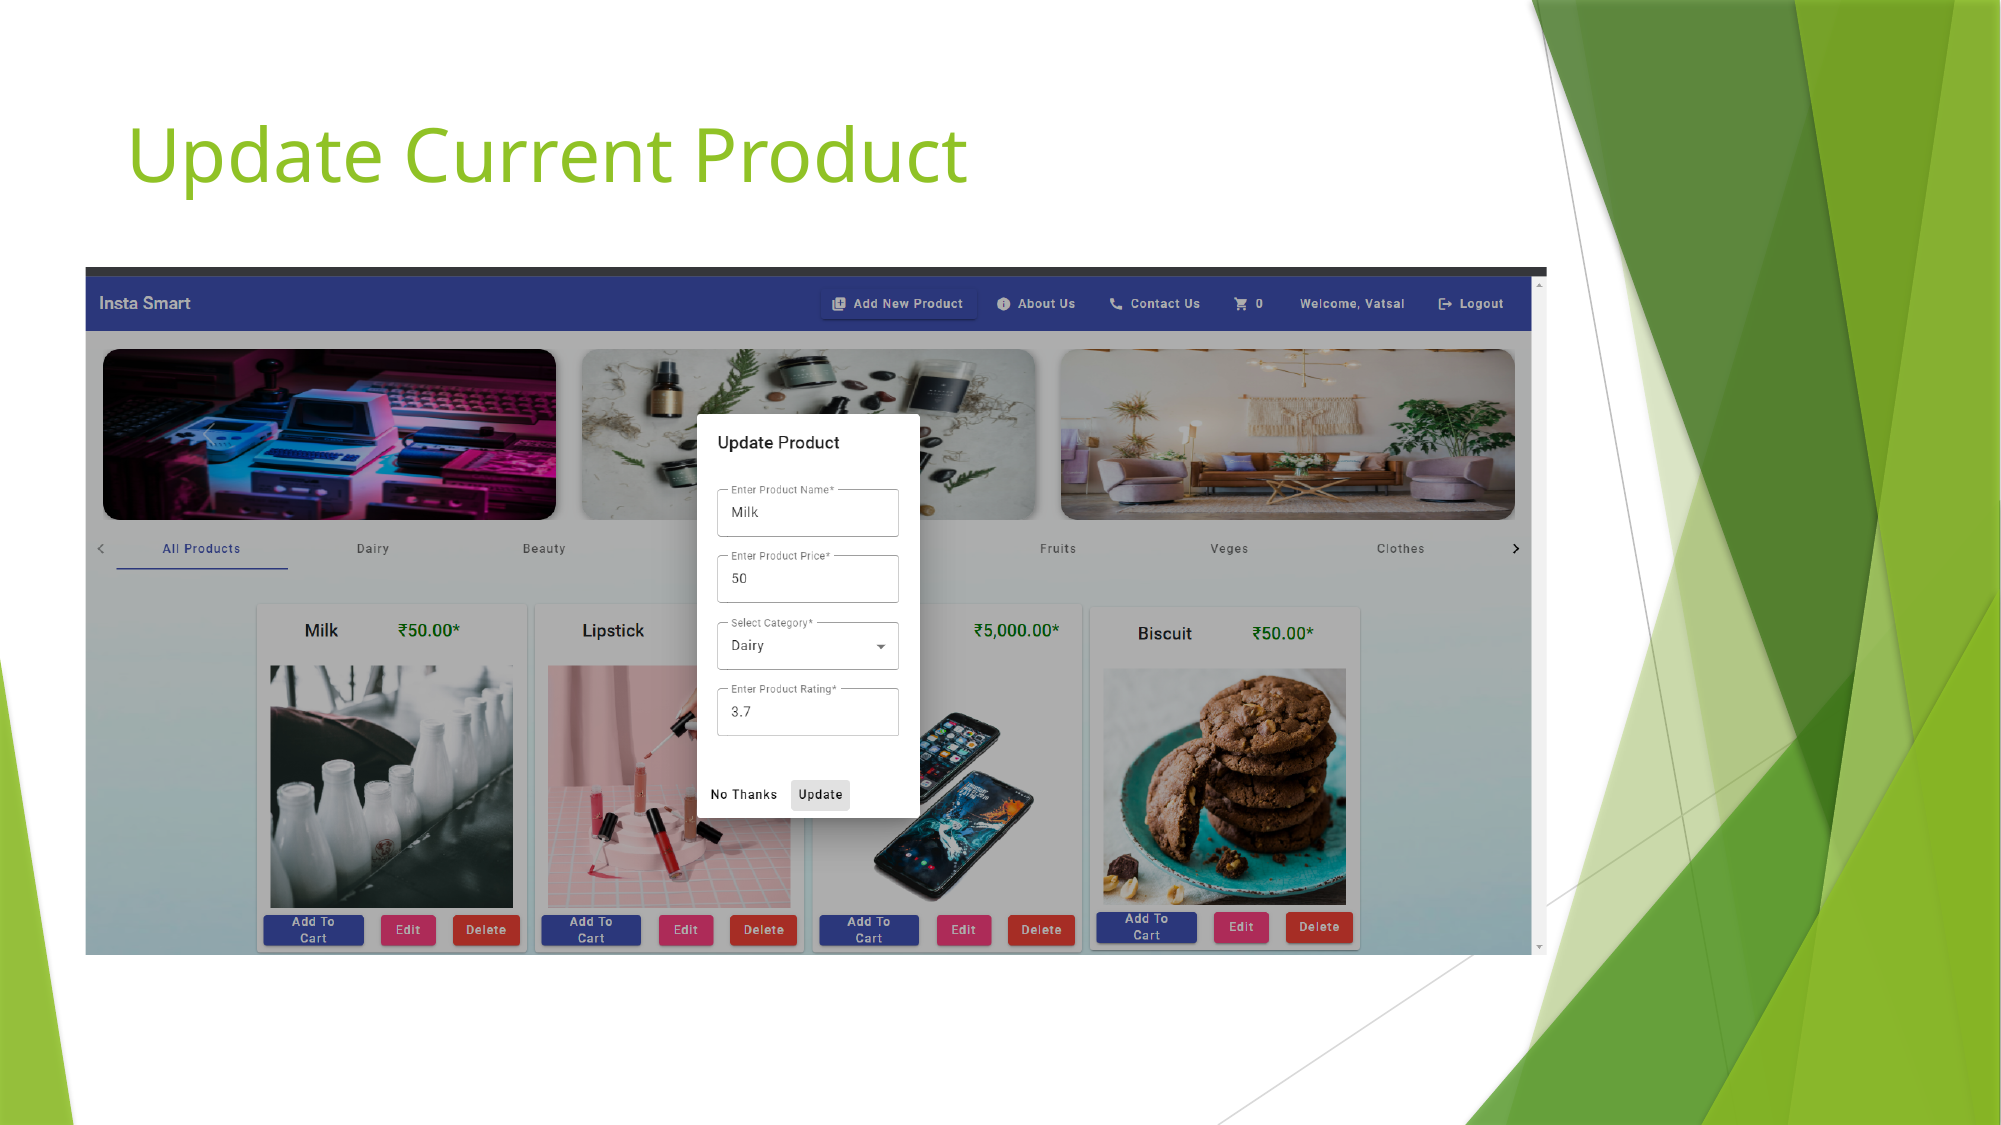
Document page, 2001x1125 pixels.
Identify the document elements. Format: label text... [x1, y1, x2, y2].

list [85, 266, 1548, 955]
title Update Current Product [111, 99, 1522, 266]
